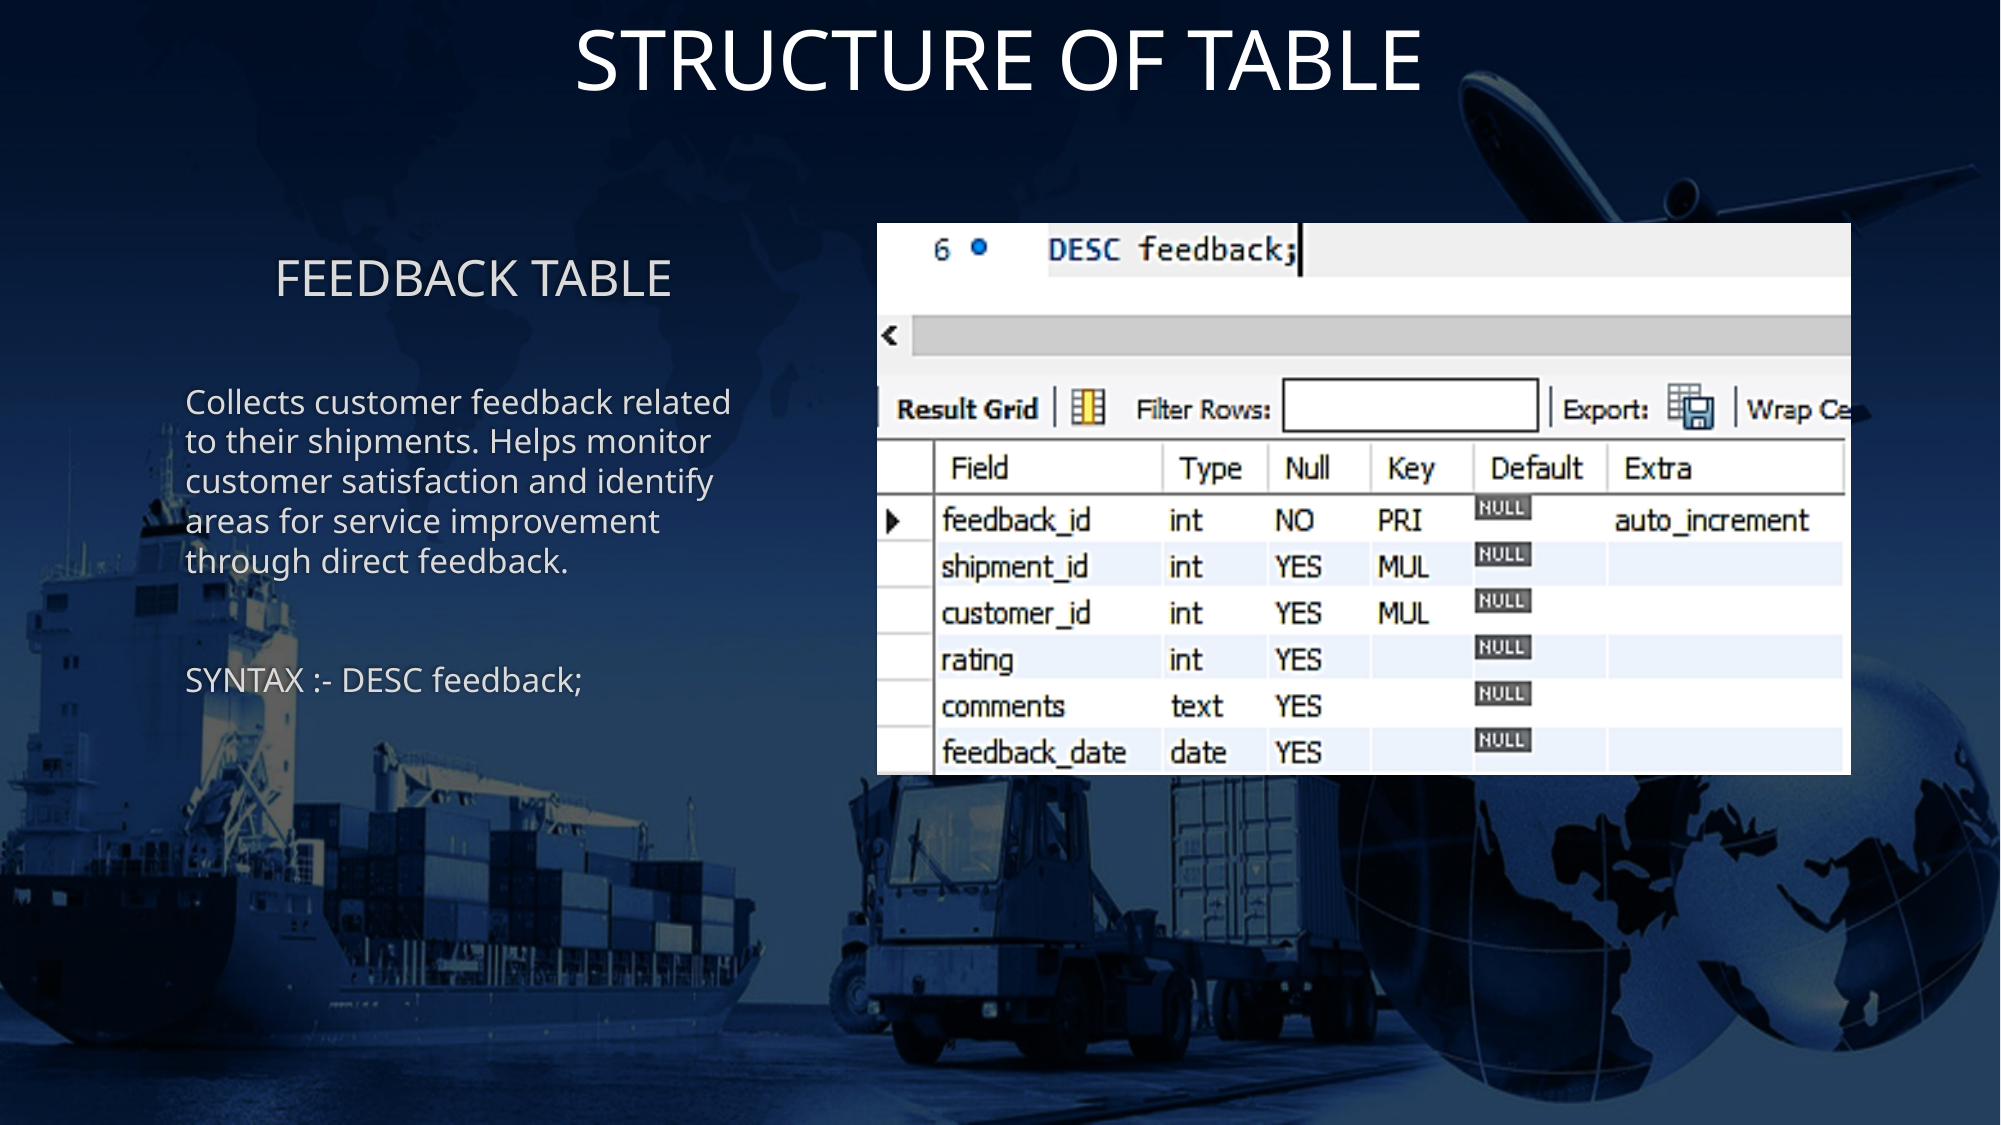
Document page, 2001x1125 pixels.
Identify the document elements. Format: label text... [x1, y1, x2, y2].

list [876, 223, 1851, 776]
title FEEDBACK TABLE [170, 223, 779, 314]
list Collects customer feedback related to their shipments. Helps monitor customer satisfaction and identify areas for service improvement through direct feedback. SYNTAX :- DESC feedback; [170, 373, 779, 925]
picture [0, 0, 2001, 1125]
text_box STRUCTURE OF TABLE [149, 0, 1850, 115]
